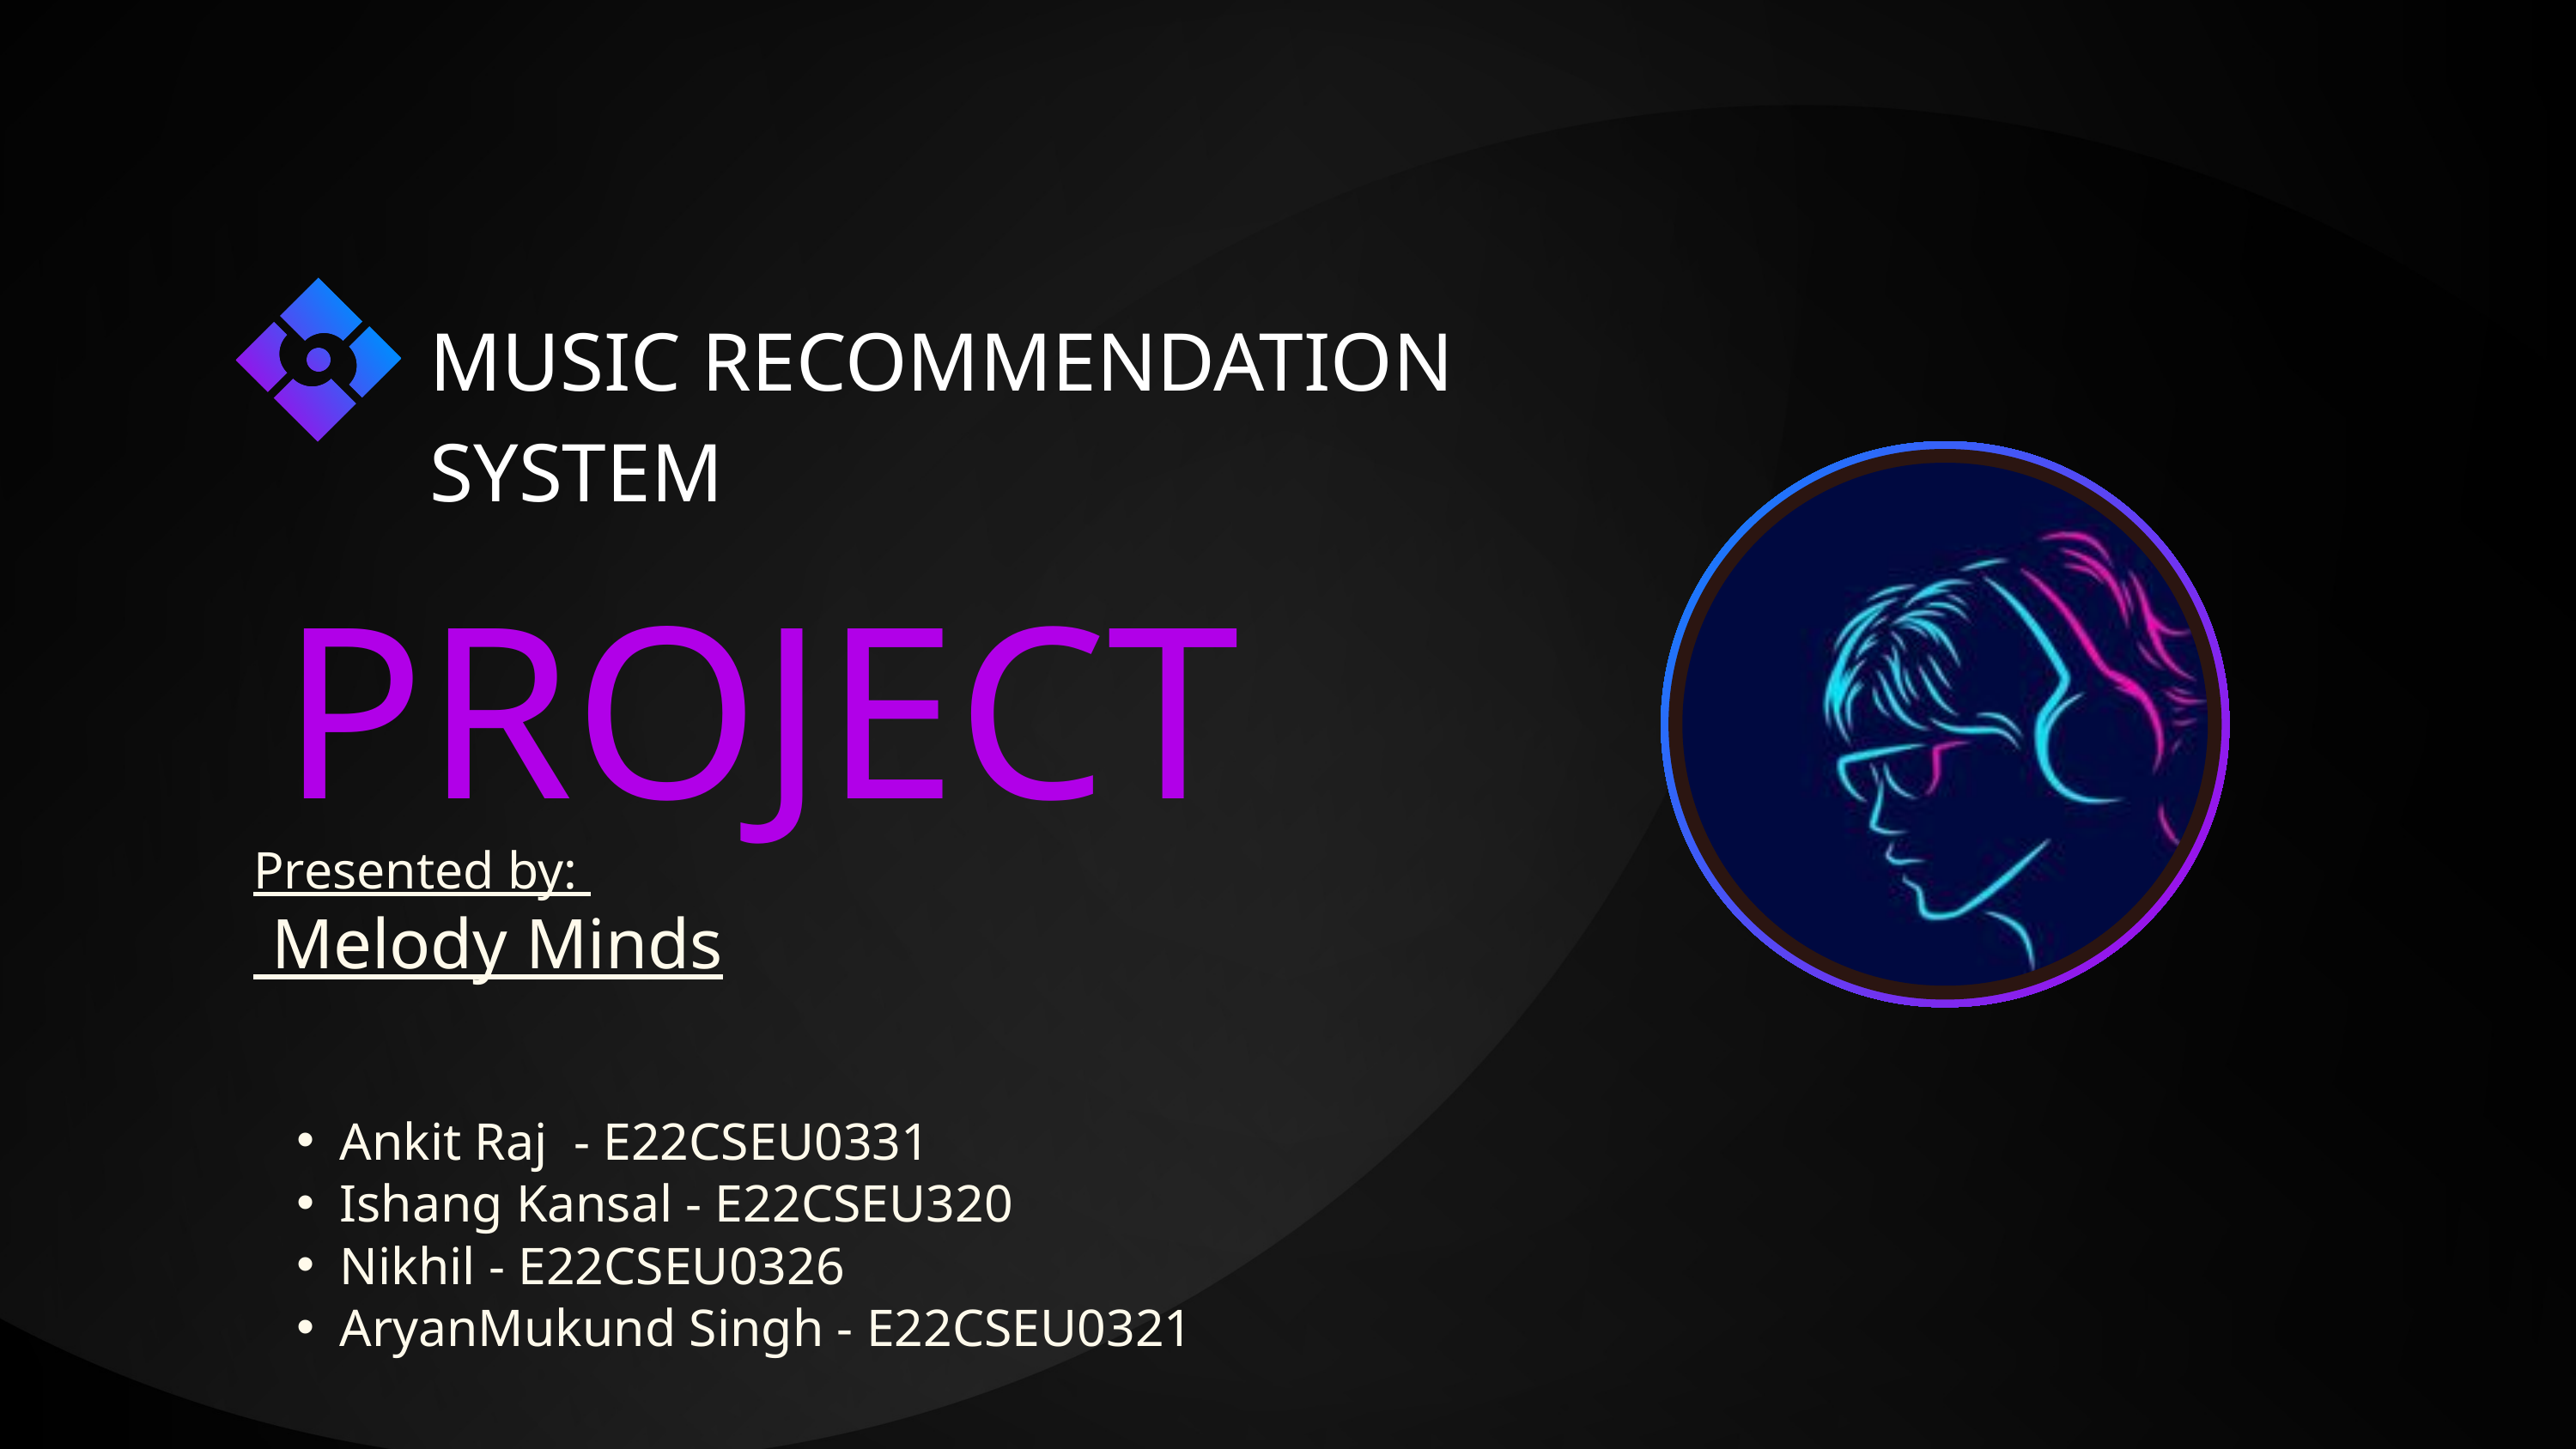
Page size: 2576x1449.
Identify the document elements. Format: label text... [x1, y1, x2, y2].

text_box [0, 0, 2576, 1449]
text_box MUSIC RECOMMENDATION SYSTEM [429, 295, 1634, 518]
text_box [1662, 440, 2229, 1008]
text_box Presented by: Melody Minds Ankit Raj - E22CSEU0331 Ishang Kansal - E22CSEU320 Nikhil - E22CSEU0326 AryanMukund Singh - E22CSEU0321 [253, 836, 1326, 1419]
text_box [235, 277, 402, 442]
text_box PROJECT [281, 519, 1486, 846]
